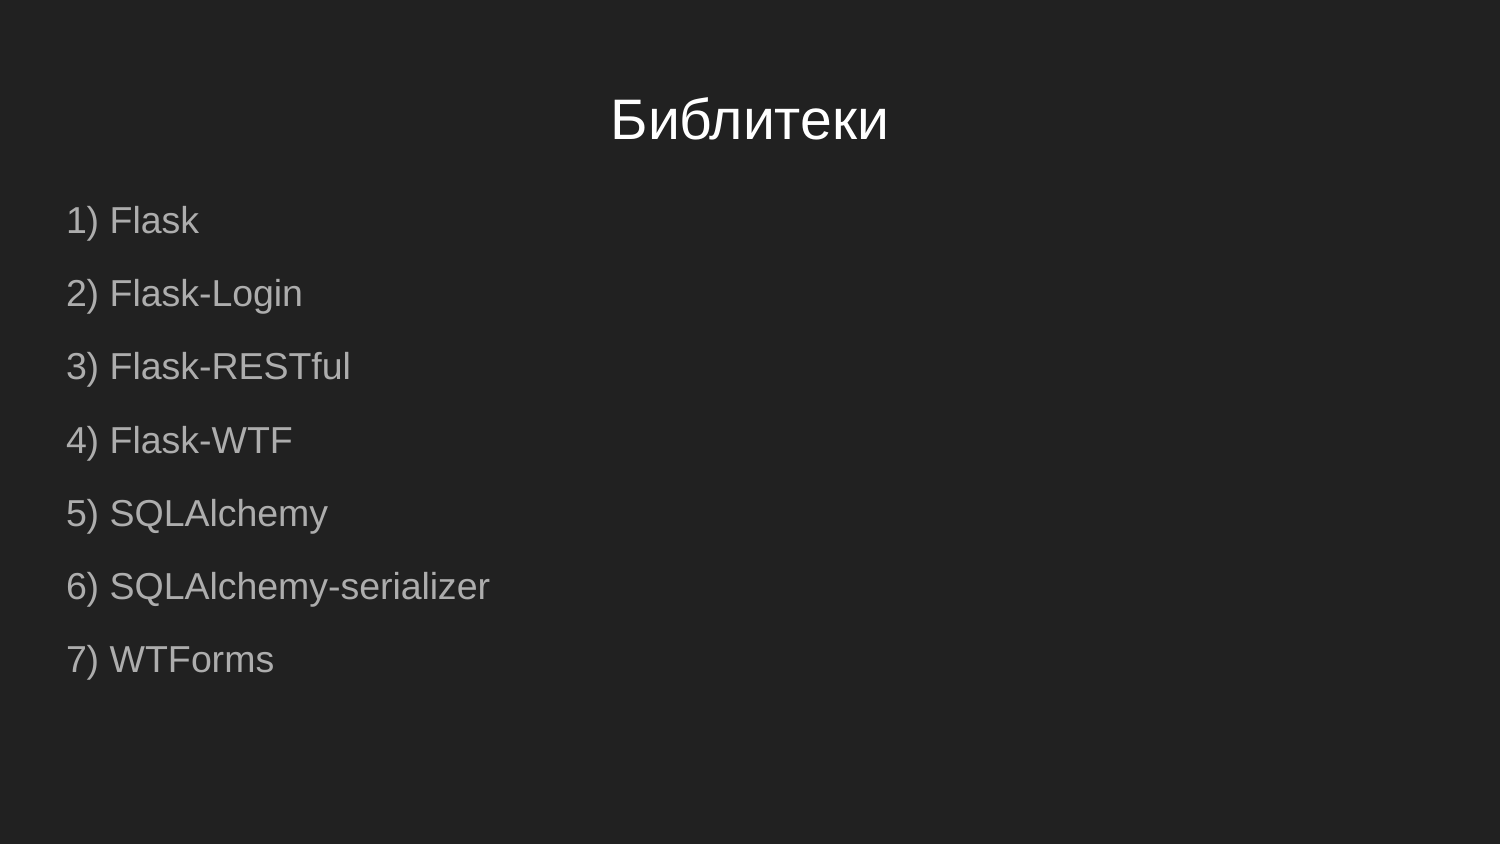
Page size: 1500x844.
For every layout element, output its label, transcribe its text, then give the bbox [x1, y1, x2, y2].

list 1) Flask 2) Flask-Login 3) Flask-RESTful 4) Flask-WTF 5) SQLAlchemy 6) SQLAlchemy-serializer 7) WTForms [51, 178, 1449, 750]
title Библитеки [51, 72, 1449, 167]
